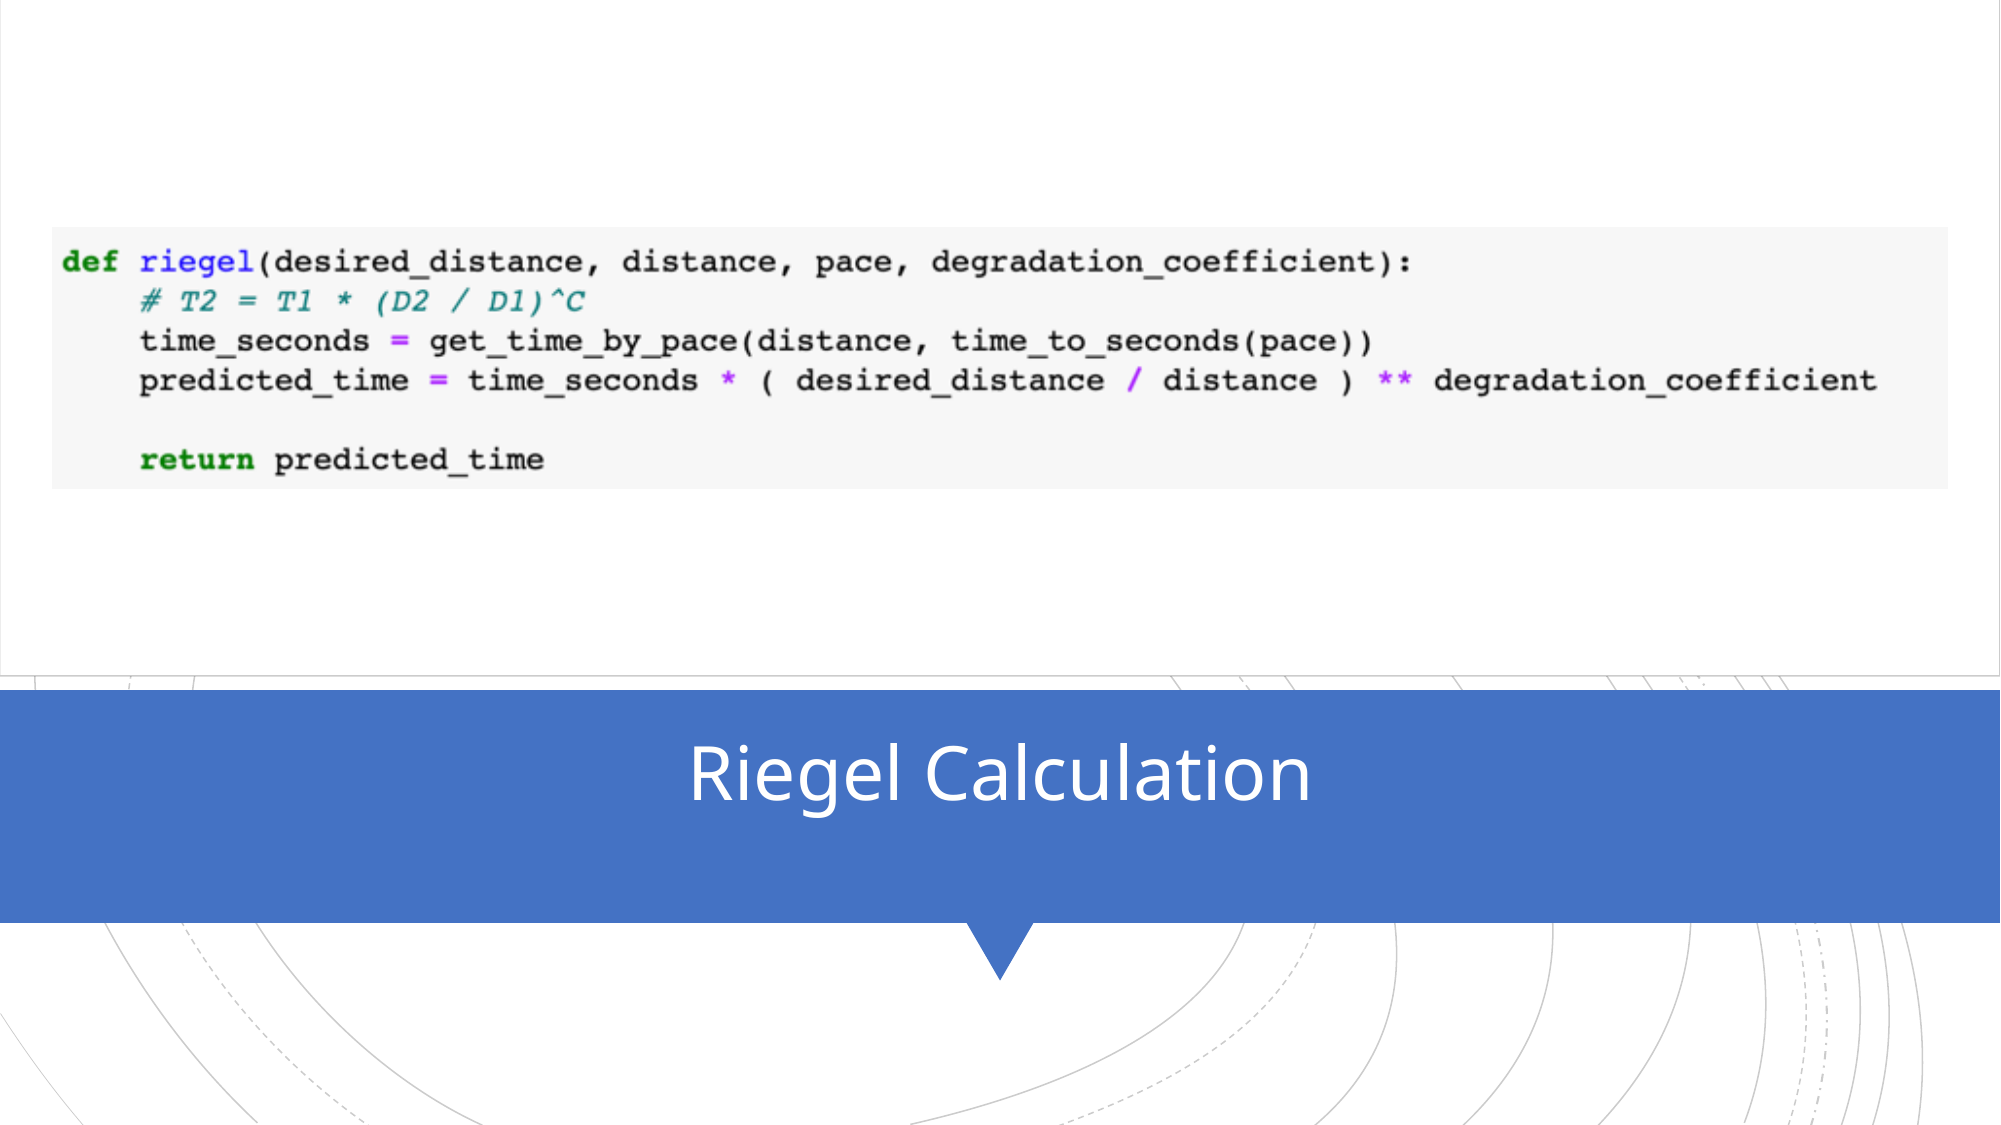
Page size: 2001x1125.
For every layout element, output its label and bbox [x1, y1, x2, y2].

text_box [0, 689, 2000, 981]
picture [52, 227, 1948, 489]
text_box [0, 981, 1999, 1125]
text_box [0, 0, 1999, 689]
